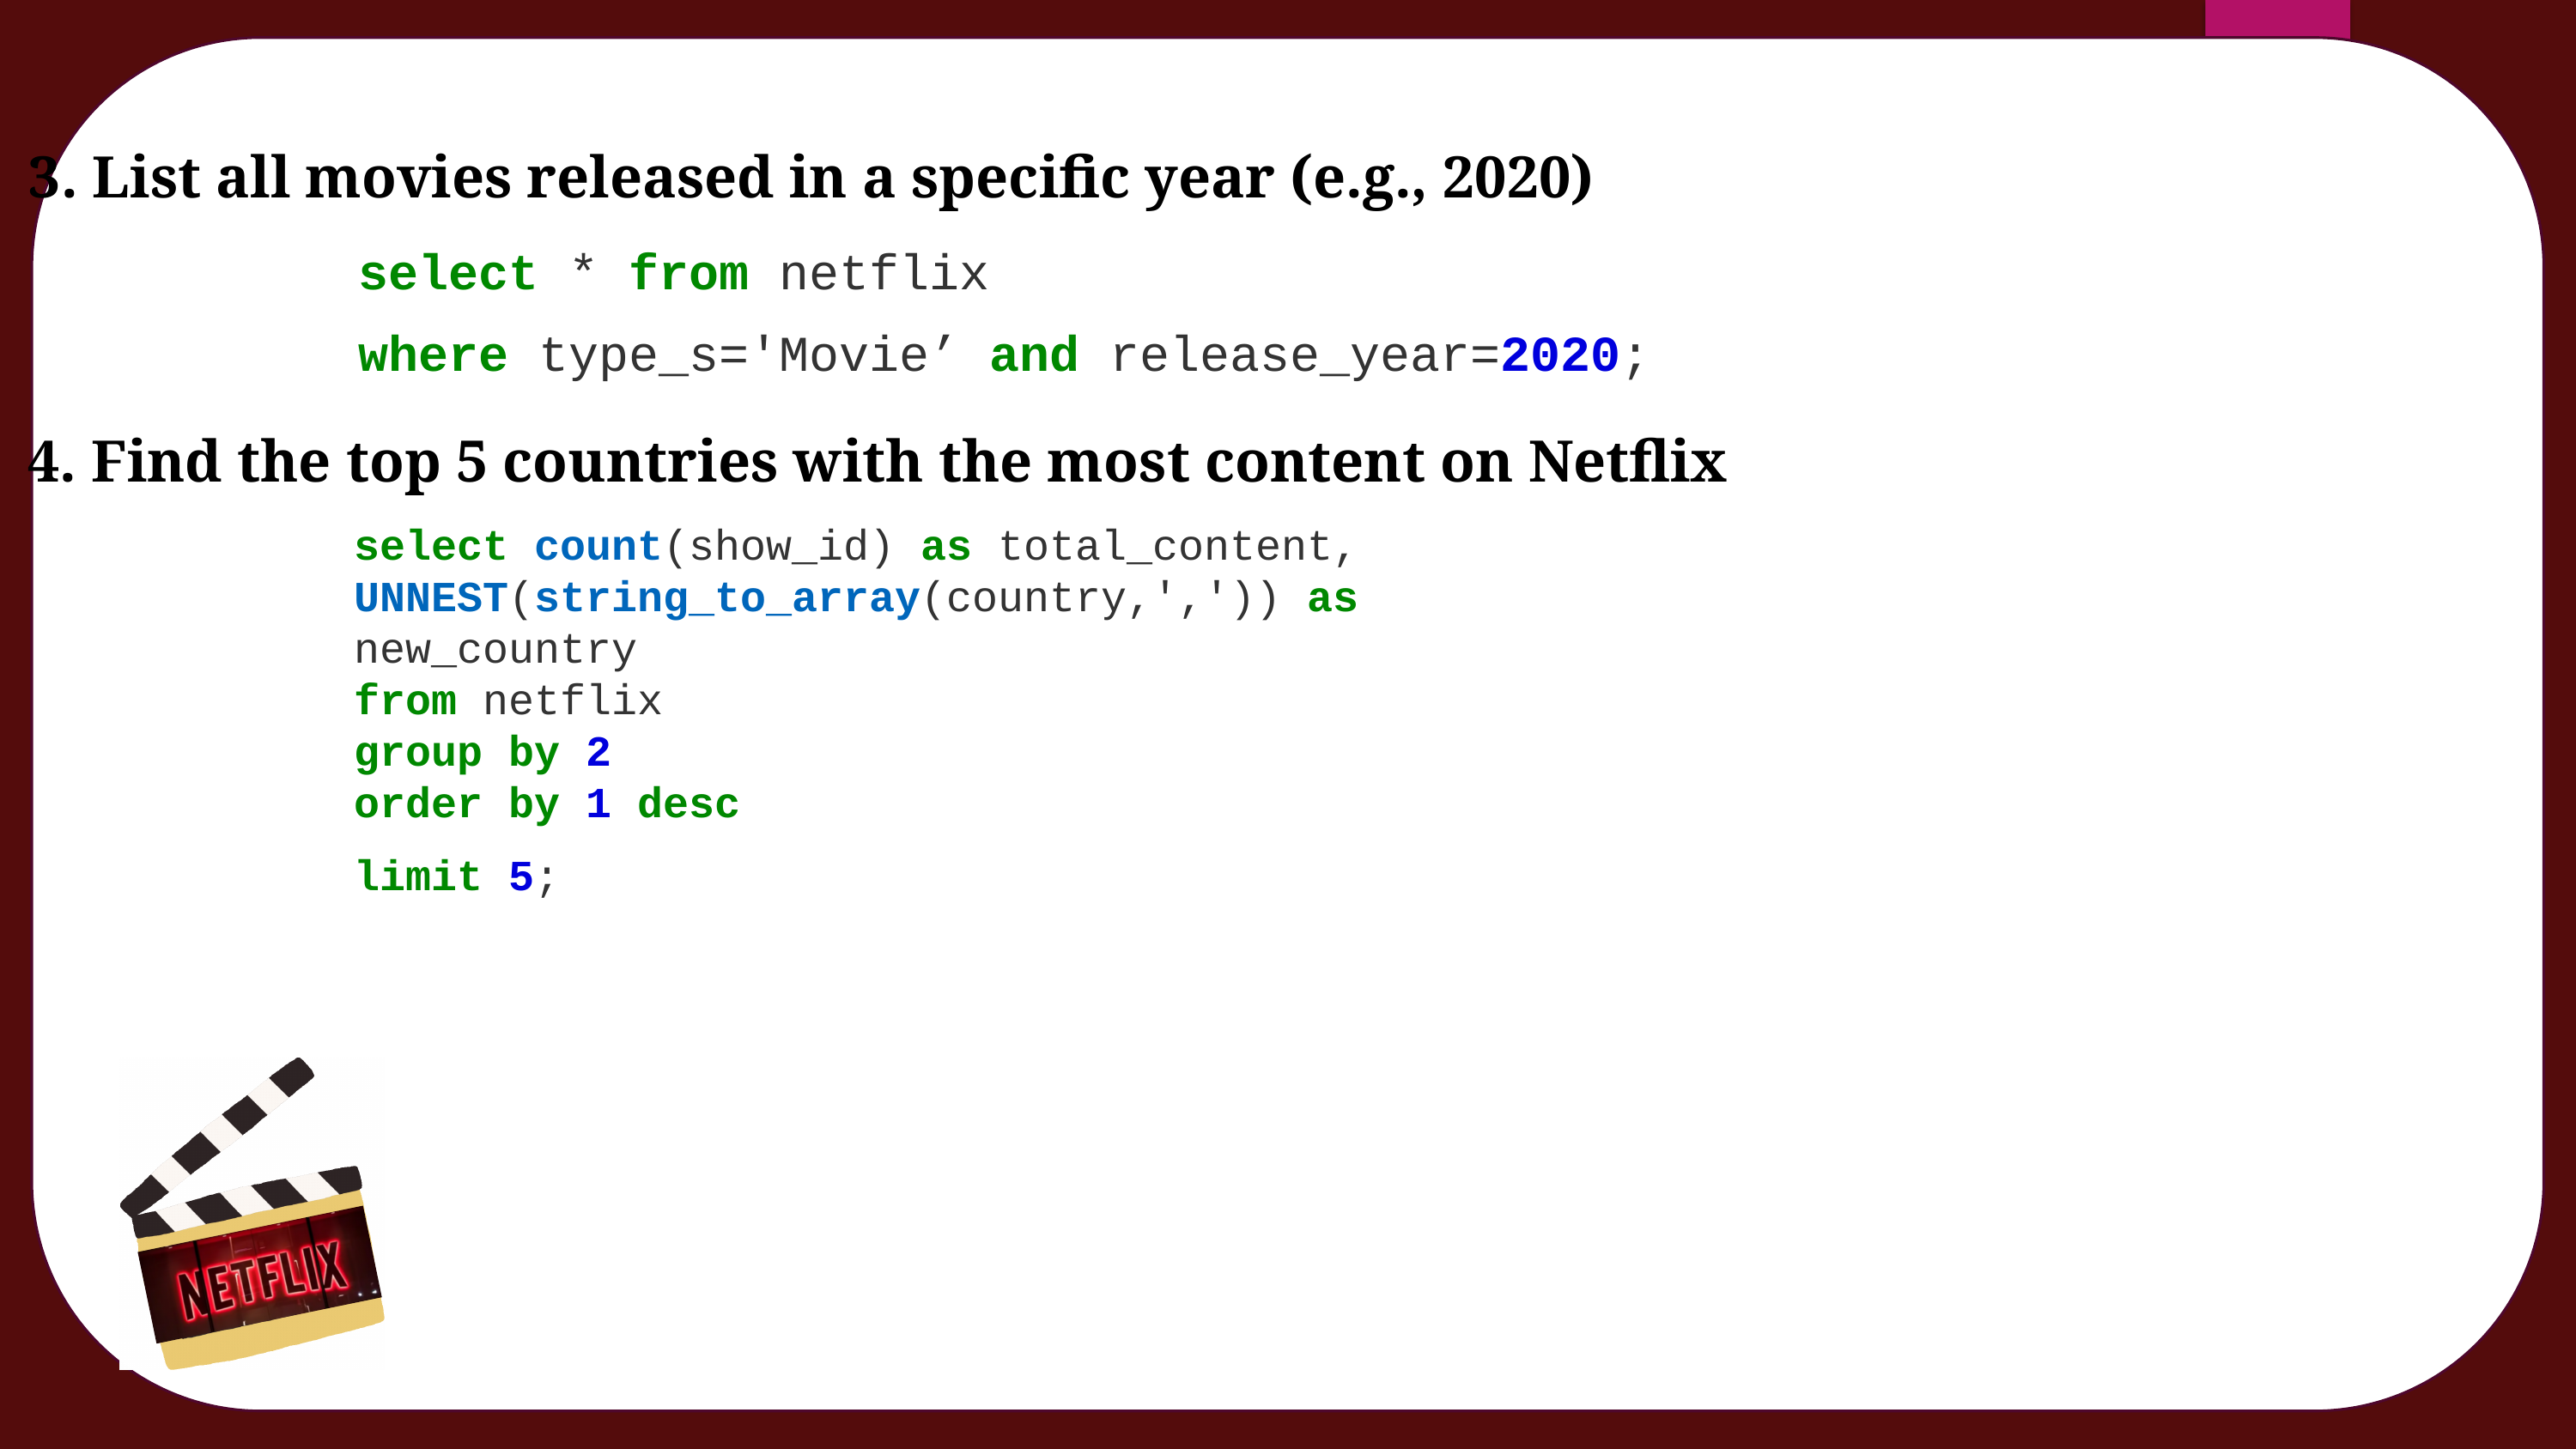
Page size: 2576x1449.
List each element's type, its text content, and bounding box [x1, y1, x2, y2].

text_box select count(show_id) as total_content, UNNEST(string_to_array(country,',')) as new_country from netflix group by 2 order by 1 desc limit 5; [354, 517, 1449, 904]
text_box select * from netflix where type_s='Movie’ and release_year=2020; [358, 239, 1694, 386]
picture [119, 1056, 385, 1370]
text_box [30, 36, 2546, 1413]
text_box 4. Find the top 5 countries with the most content on Netflix [15, 418, 1742, 569]
text_box 3. List all movies released in a specific year (e.g., 2020) [16, 134, 1608, 284]
